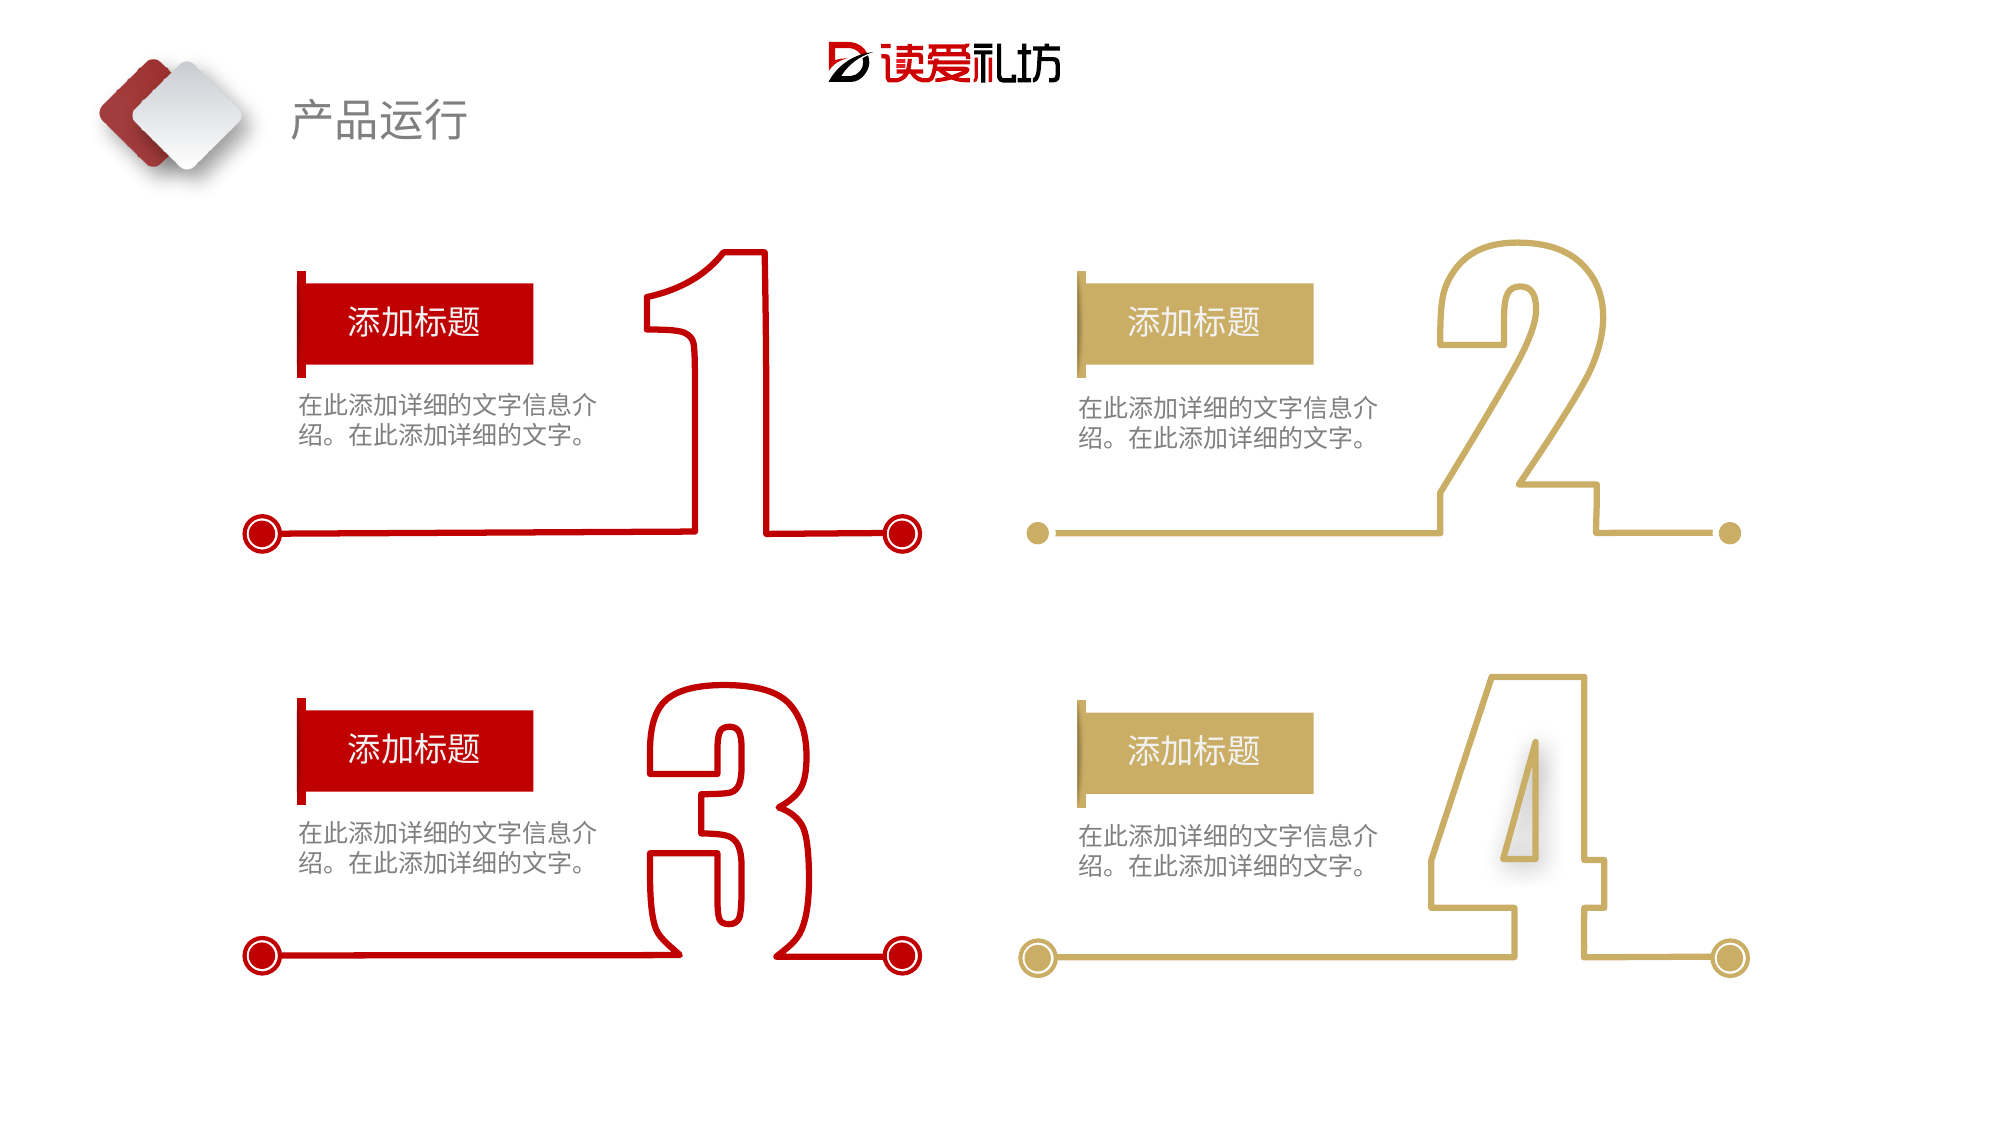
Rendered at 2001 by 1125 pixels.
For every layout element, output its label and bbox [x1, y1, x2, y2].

text_box [244, 684, 921, 974]
picture [119, 48, 254, 182]
text_box [1020, 242, 1749, 552]
text_box [296, 270, 534, 379]
text_box [828, 41, 1061, 83]
text_box [296, 697, 534, 806]
text_box [1020, 676, 1749, 977]
text_box [244, 252, 921, 552]
text_box [1077, 270, 1314, 379]
text_box [1077, 699, 1314, 808]
